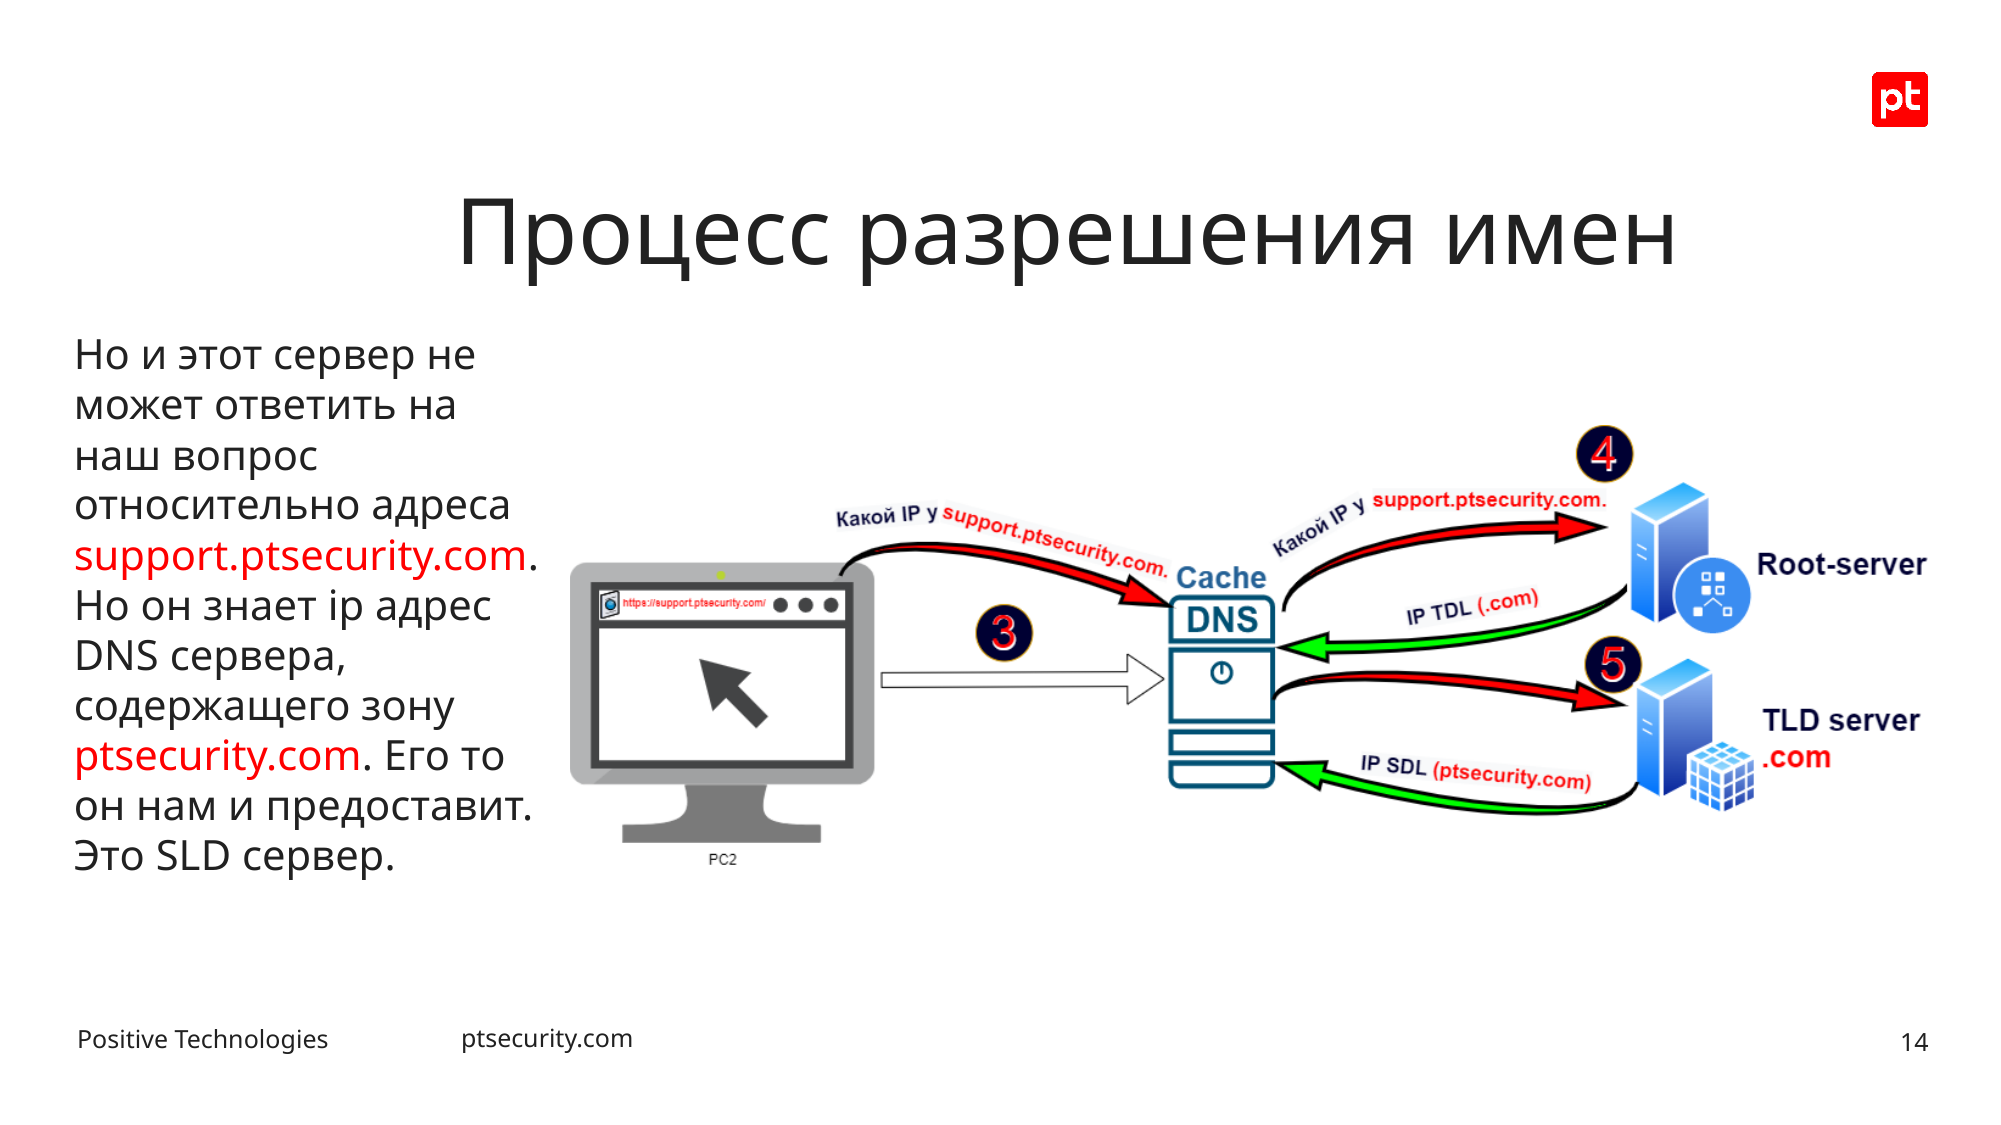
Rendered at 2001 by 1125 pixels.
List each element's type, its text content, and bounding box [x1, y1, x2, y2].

picture [1872, 72, 1928, 127]
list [570, 425, 1928, 871]
list Но и этот сервер не может ответить на наш вопрос относительно адреса support.ptsecurity.com. Но он знает ip адрес DNS сервера, содержащего зону ptsecurity.com. Его то он нам и предоставит. Это SLD сервер. [58, 320, 571, 976]
title Процесс разрешения имен [439, 175, 1928, 356]
slide_number 14 [1608, 1013, 1944, 1074]
